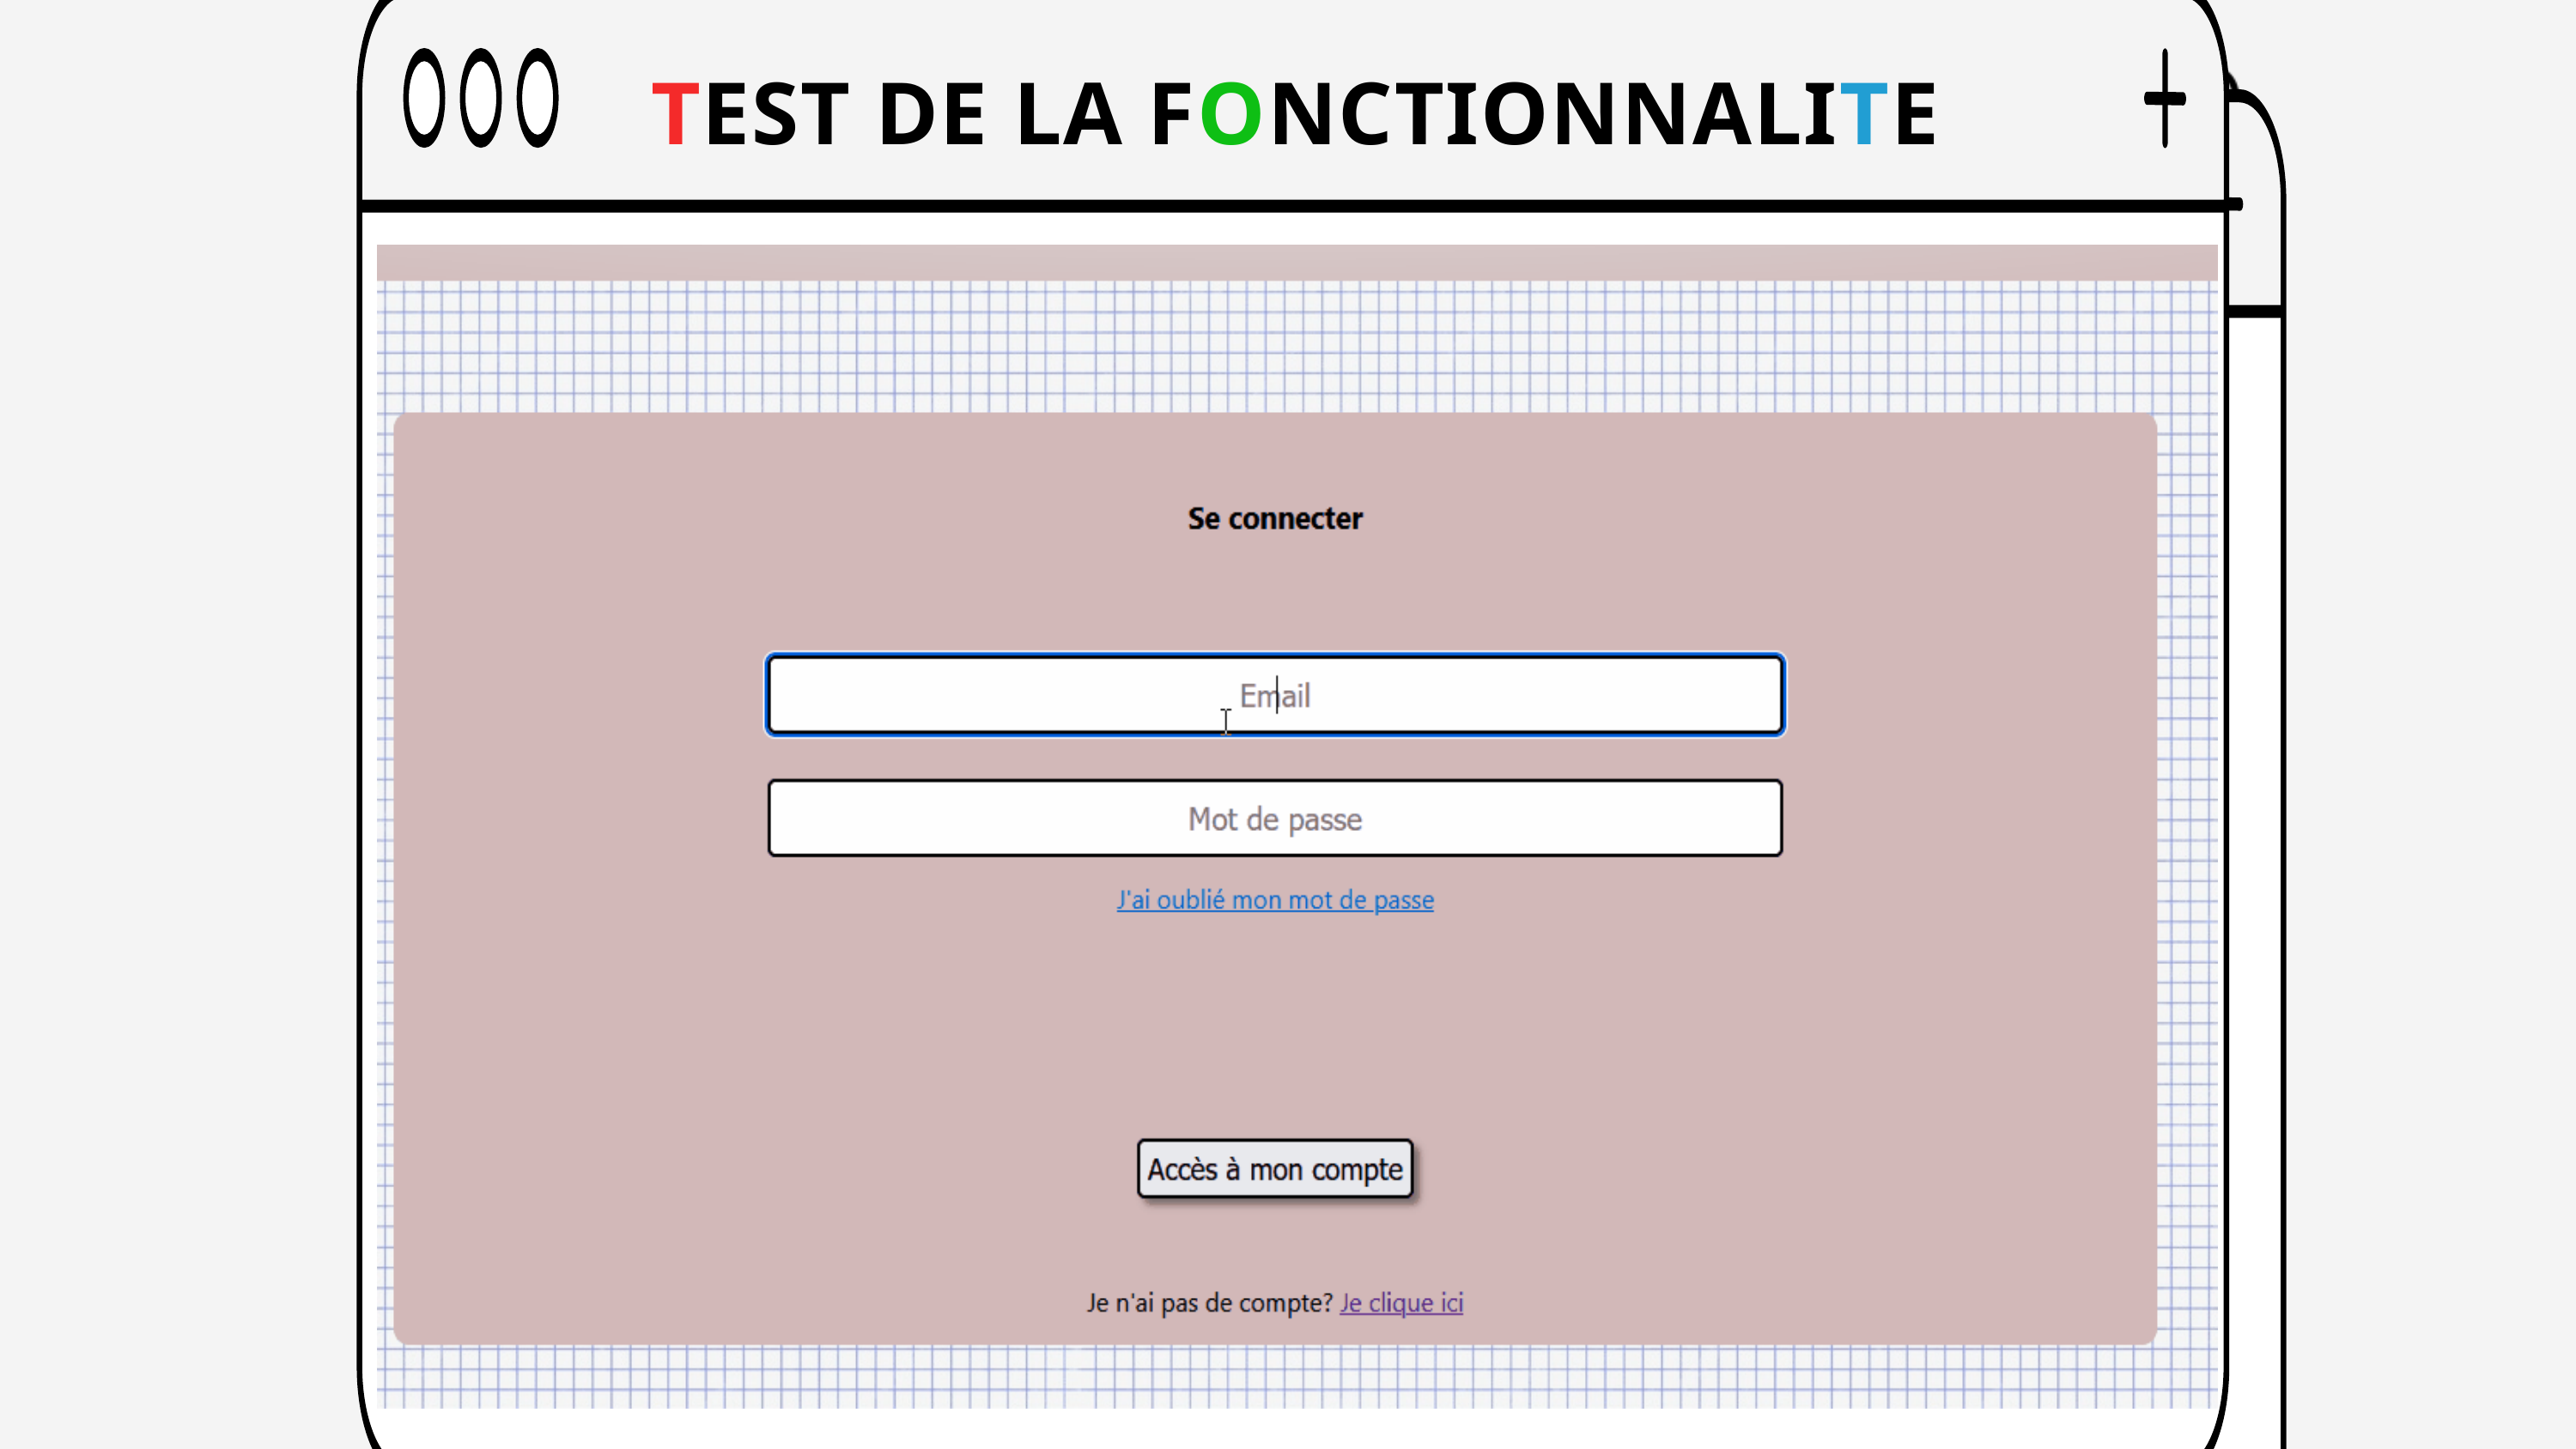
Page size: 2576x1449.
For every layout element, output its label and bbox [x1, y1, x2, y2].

text_box [356, 0, 2287, 1449]
picture [377, 245, 2218, 1409]
